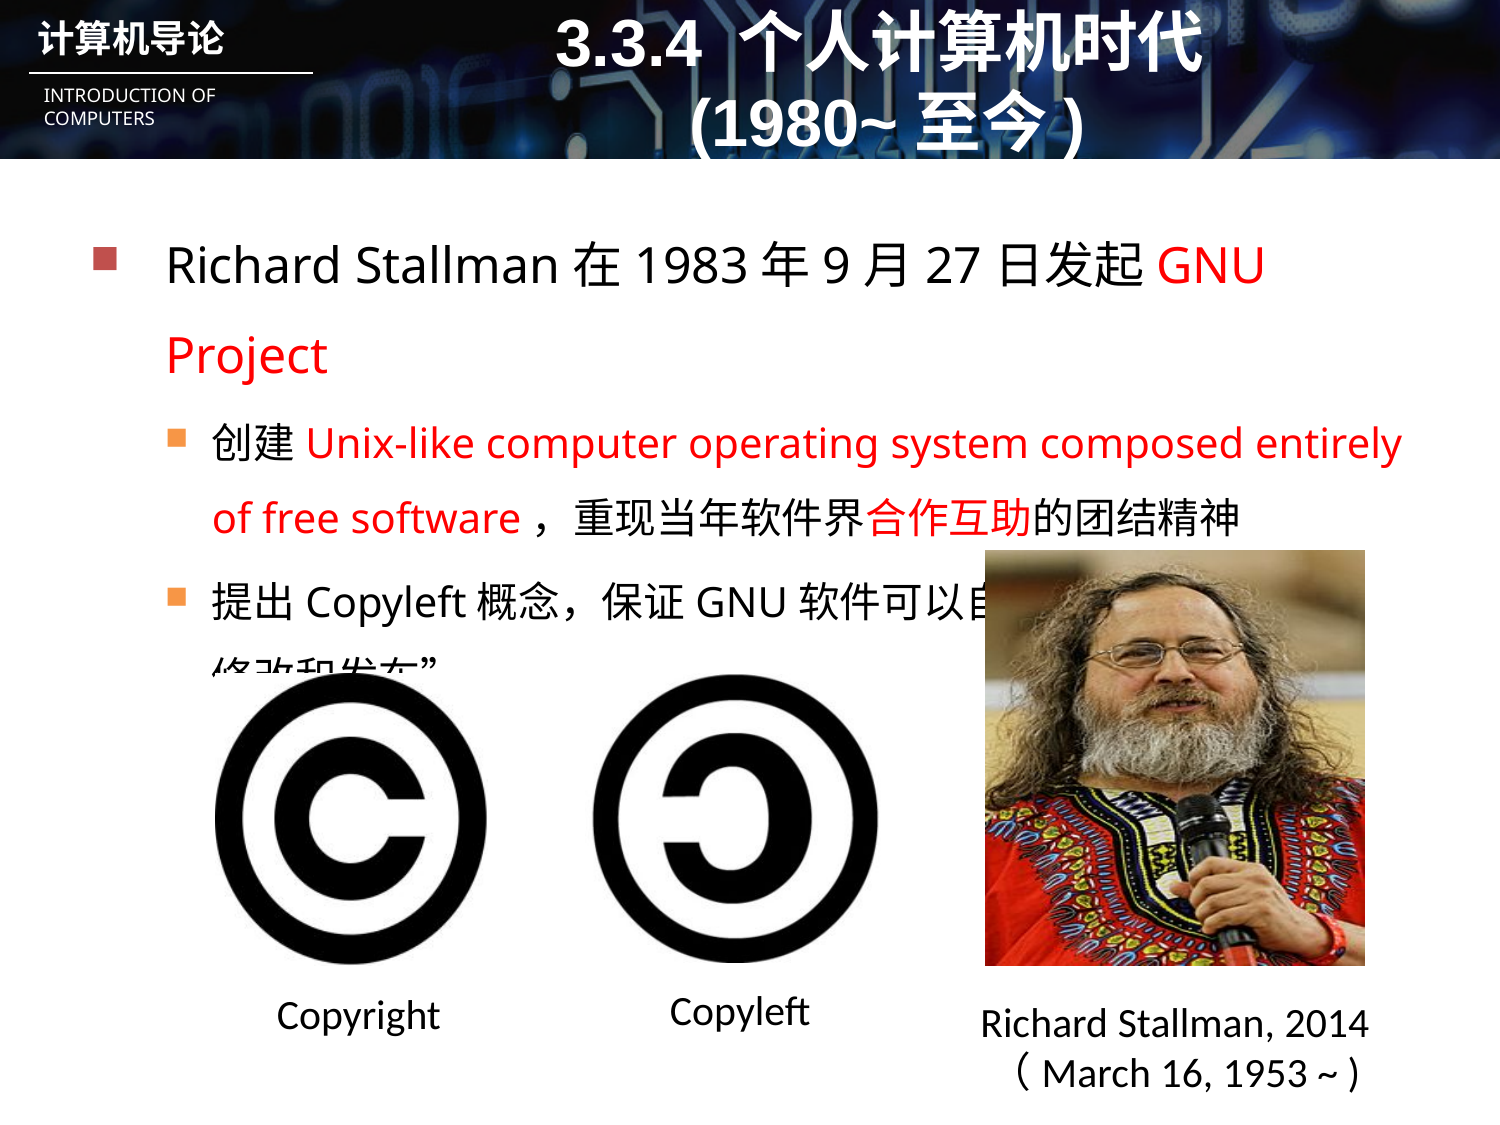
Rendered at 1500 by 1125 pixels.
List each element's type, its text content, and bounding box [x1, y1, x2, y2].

list Richard Stallman在1983年9月27日发起GNU Project 创建Unix-like computer operating system composed entirely of free software，重现当年软件界合作互助的团结精神 提出Copyleft概念，保证GNU软件可以自由地“使用、复制、修改和发布” [75, 196, 1425, 1083]
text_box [962, 550, 1389, 1105]
title 3.3.4 个人计算机时代(1980~至今) [419, 21, 1282, 138]
picture [0, 0, 1500, 159]
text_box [585, 673, 886, 1025]
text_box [215, 673, 488, 1032]
